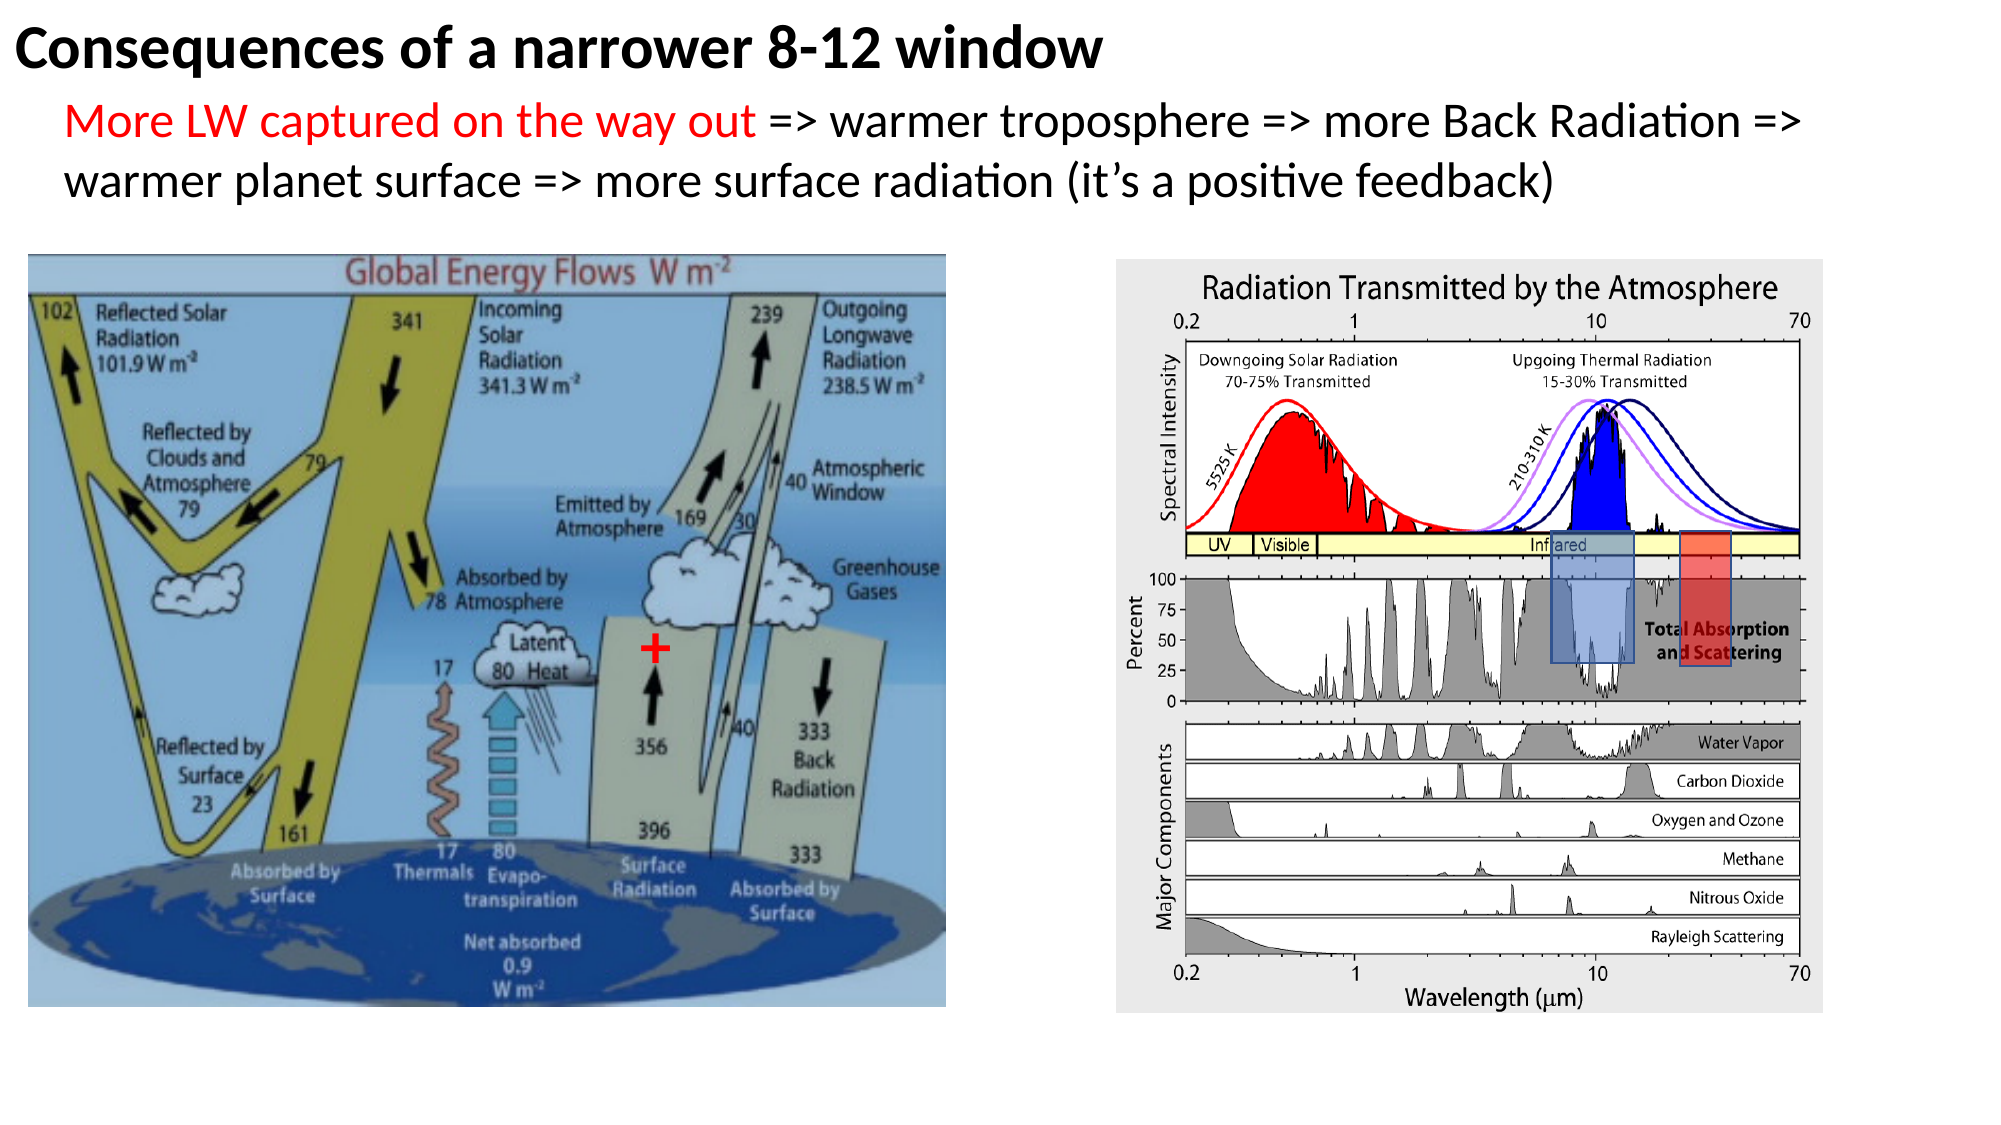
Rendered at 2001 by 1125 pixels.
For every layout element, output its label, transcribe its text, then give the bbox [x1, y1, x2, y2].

picture [28, 254, 946, 1007]
title Consequences of a narrower 8-12 window [0, 0, 2000, 98]
text_box More LW captured on the way out => warmer troposphere => more Back Radiation => warmer planet surface => more surface radiation (it’s a positive feedback) [48, 80, 1952, 216]
picture [1116, 259, 1823, 1013]
